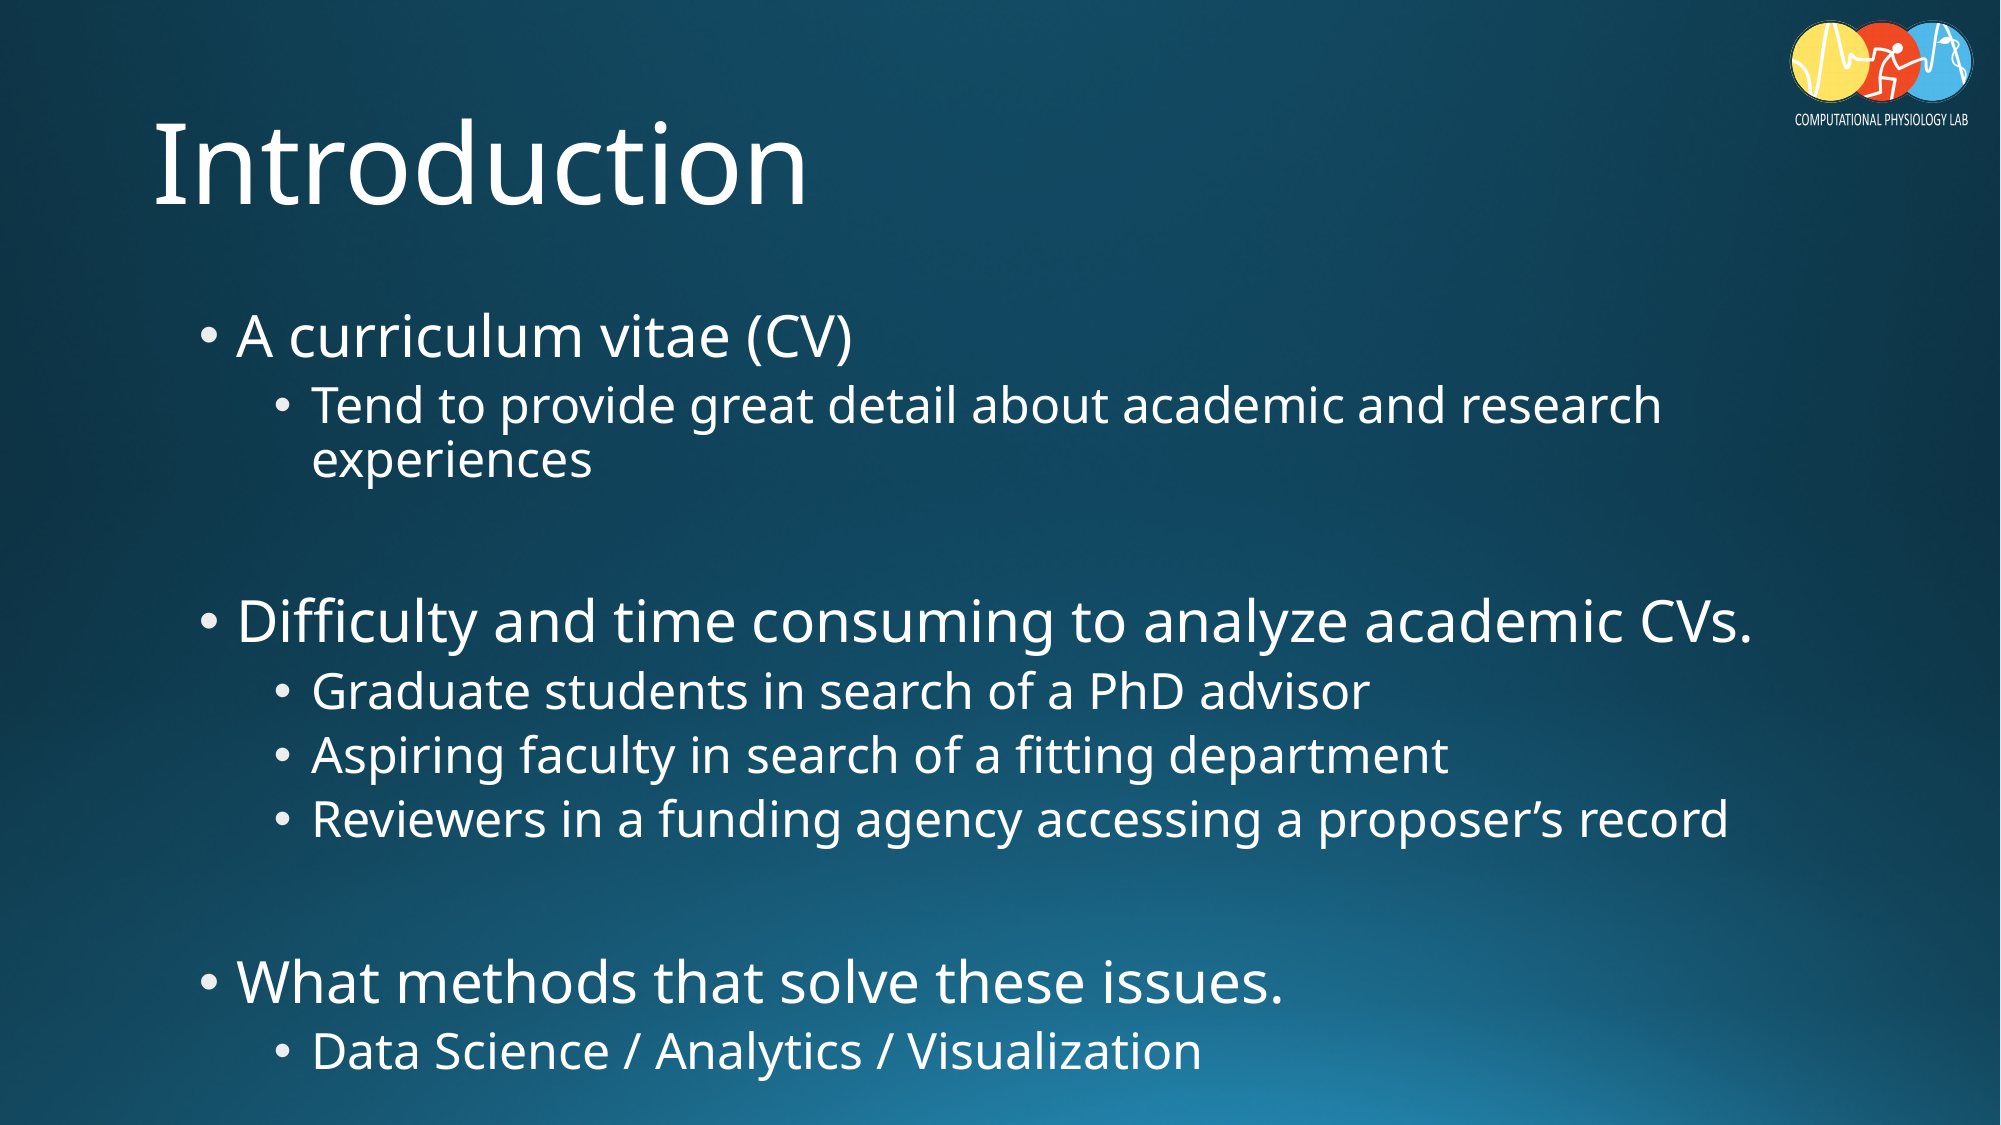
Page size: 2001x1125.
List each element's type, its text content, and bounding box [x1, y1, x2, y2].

list A curriculum vitae (CV) Tend to provide great detail about academic and research experiences Difficulty and time consuming to analyze academic CVs. Graduate students in search of a PhD advisor Aspiring faculty in search of a fitting department Reviewers in a funding agency accessing a proposer’s record What methods that solve these issues. Data Science / Analytics / Visualization [183, 299, 1863, 1099]
picture [0, 0, 2001, 1125]
title Introduction [137, 59, 1863, 278]
